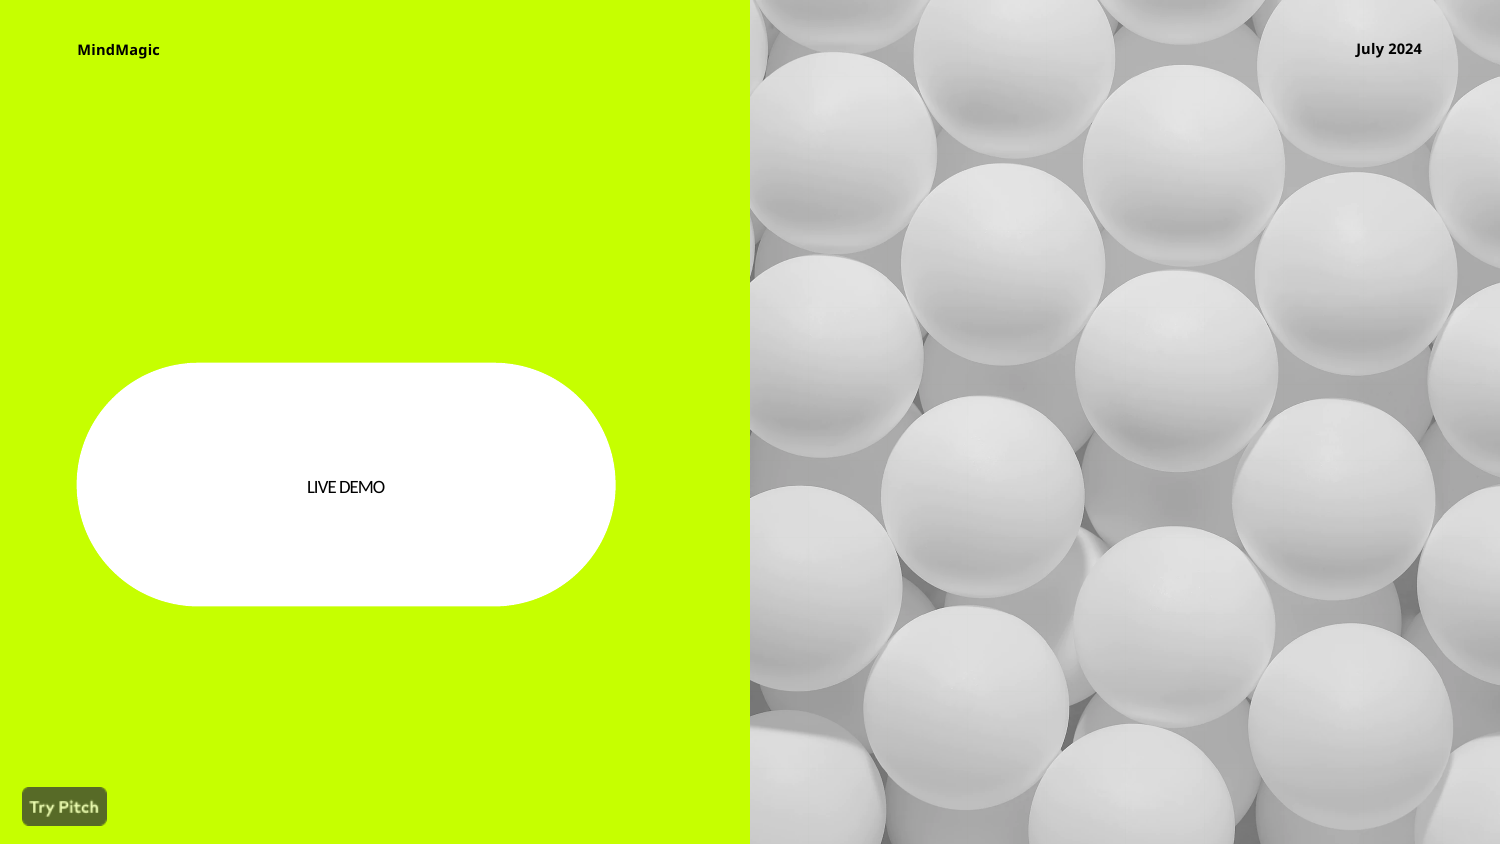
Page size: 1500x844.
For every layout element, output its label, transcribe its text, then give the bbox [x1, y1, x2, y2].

picture [749, 0, 1500, 844]
text_box LIVE DEMO [76, 362, 616, 607]
text_box MindMagic [77, 35, 586, 59]
picture [22, 787, 107, 826]
